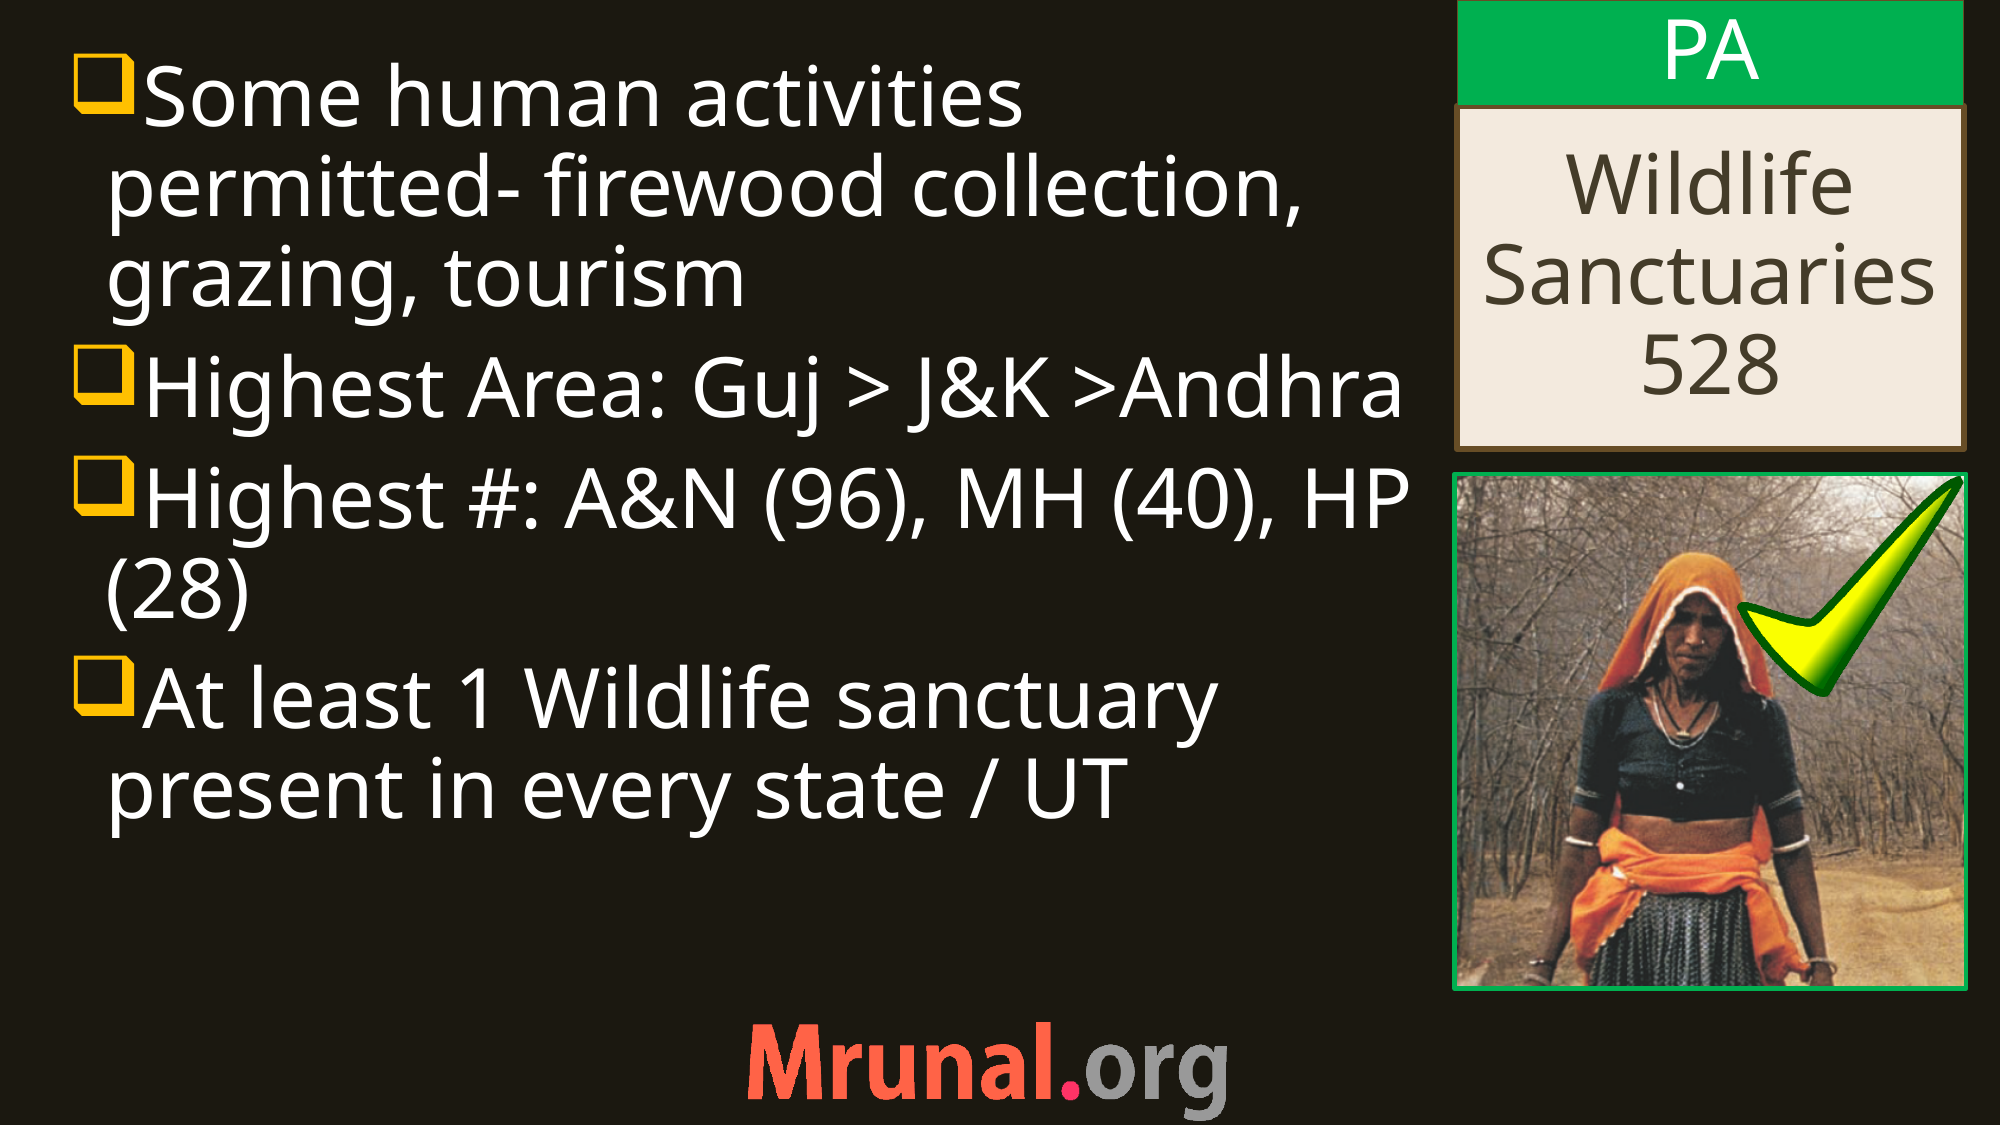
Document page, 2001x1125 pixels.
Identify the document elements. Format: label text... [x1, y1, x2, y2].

picture [741, 1014, 1230, 1125]
picture [1737, 475, 1965, 697]
list PA [1457, 0, 1964, 106]
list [1456, 475, 1964, 987]
list Some human activities permitted- firewood collection, grazing, tourism Highest Area: Guj > J&K >Andhra Highest #: A&N (96), MH (40), HP (28) At least 1 Wildlife sanctuary present in every state / UT [52, 47, 1447, 1014]
title Wildlife Sanctuaries 528 [1454, 103, 1967, 452]
